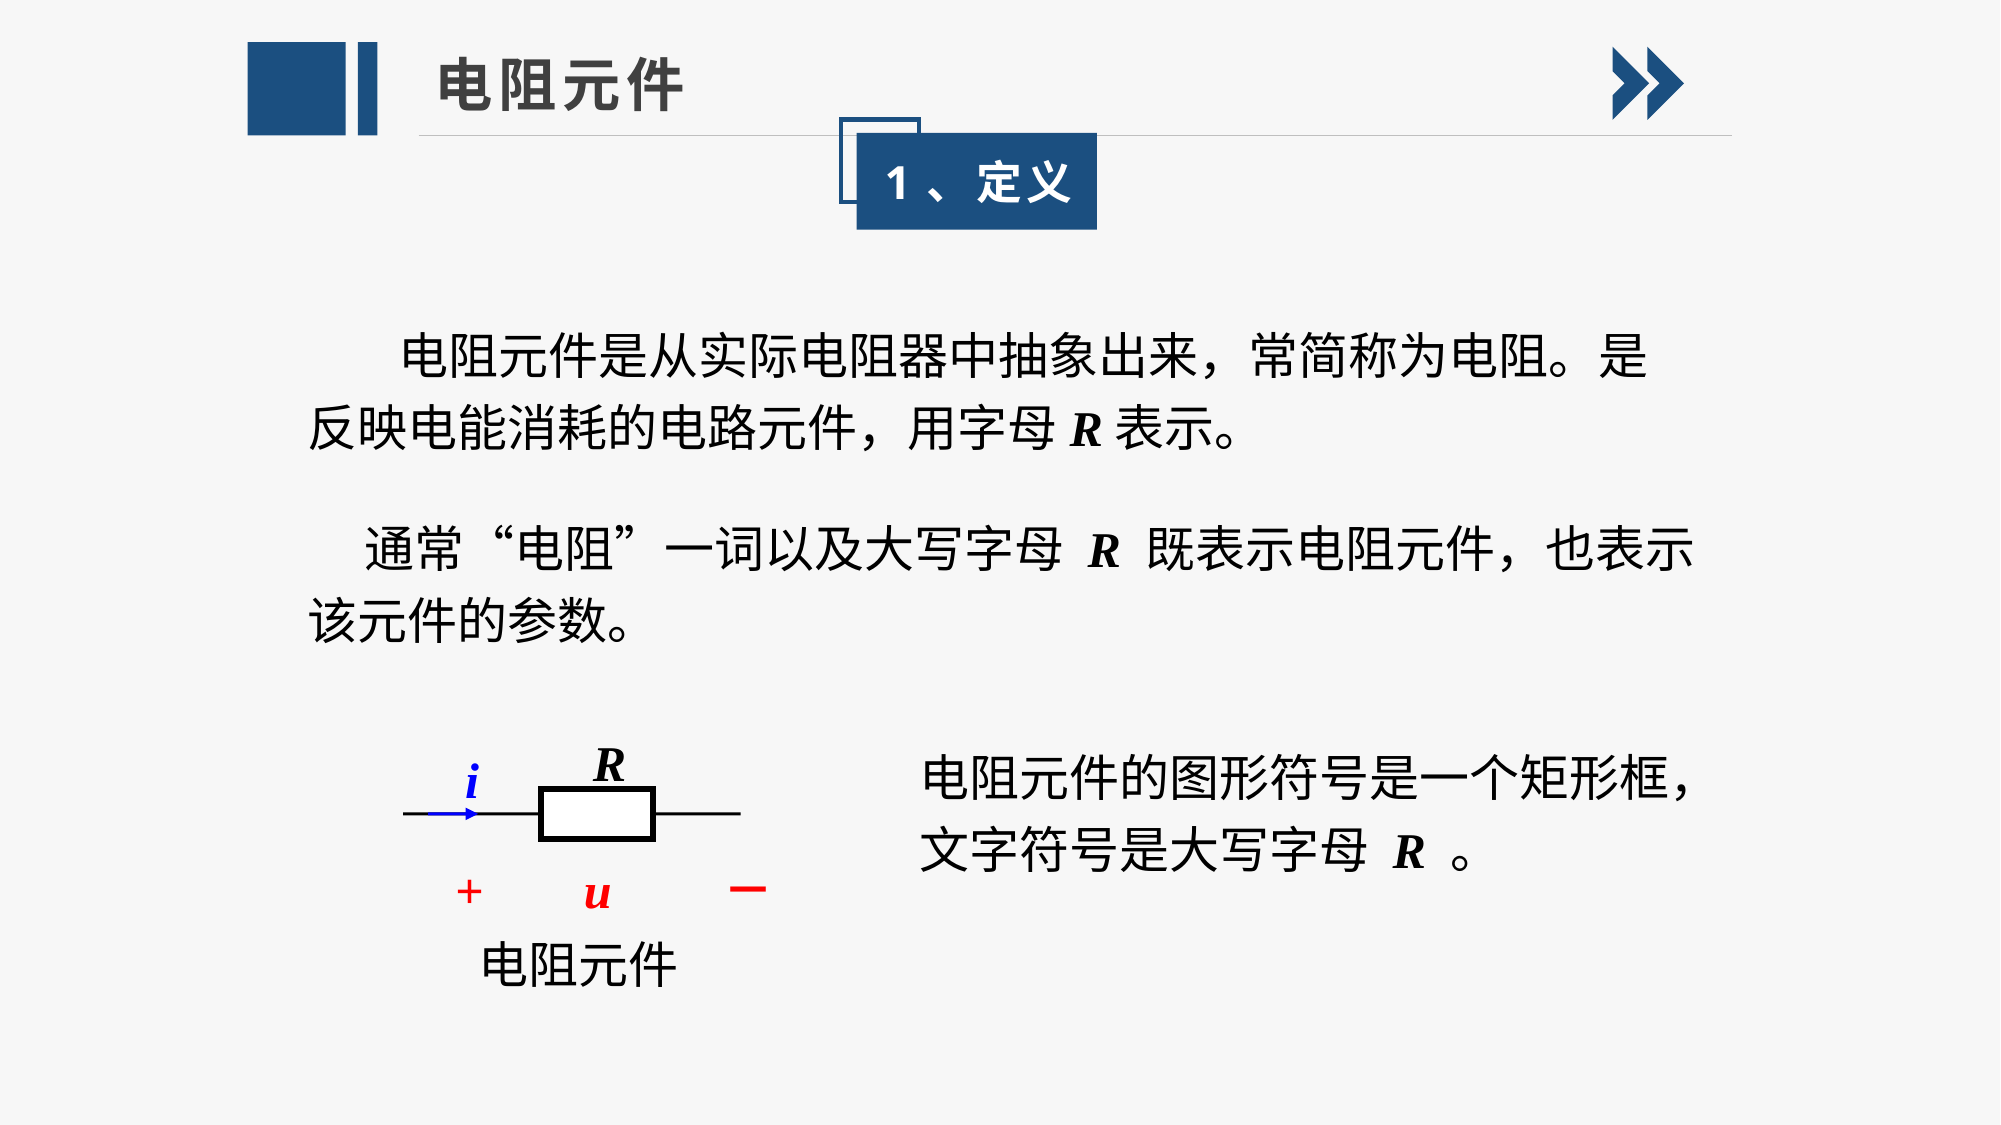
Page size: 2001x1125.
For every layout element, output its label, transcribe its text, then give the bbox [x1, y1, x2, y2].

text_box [247, 42, 1732, 136]
text_box 通常“电阻”一词以及大写字母 R 既表示电阻元件，也表示该元件的参数。 [292, 498, 1712, 658]
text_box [841, 119, 1097, 230]
text_box 电阻元件 [453, 927, 704, 1001]
text_box 电阻元件是从实际电阻器中抽象出来，常简称为电阻。是反映电能消耗的电路元件，用字母R表示。 [292, 305, 1664, 464]
text_box 电阻元件的图形符号是一个矩形框，文字符号是大写字母 R 。 [904, 727, 1751, 886]
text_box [403, 723, 791, 927]
